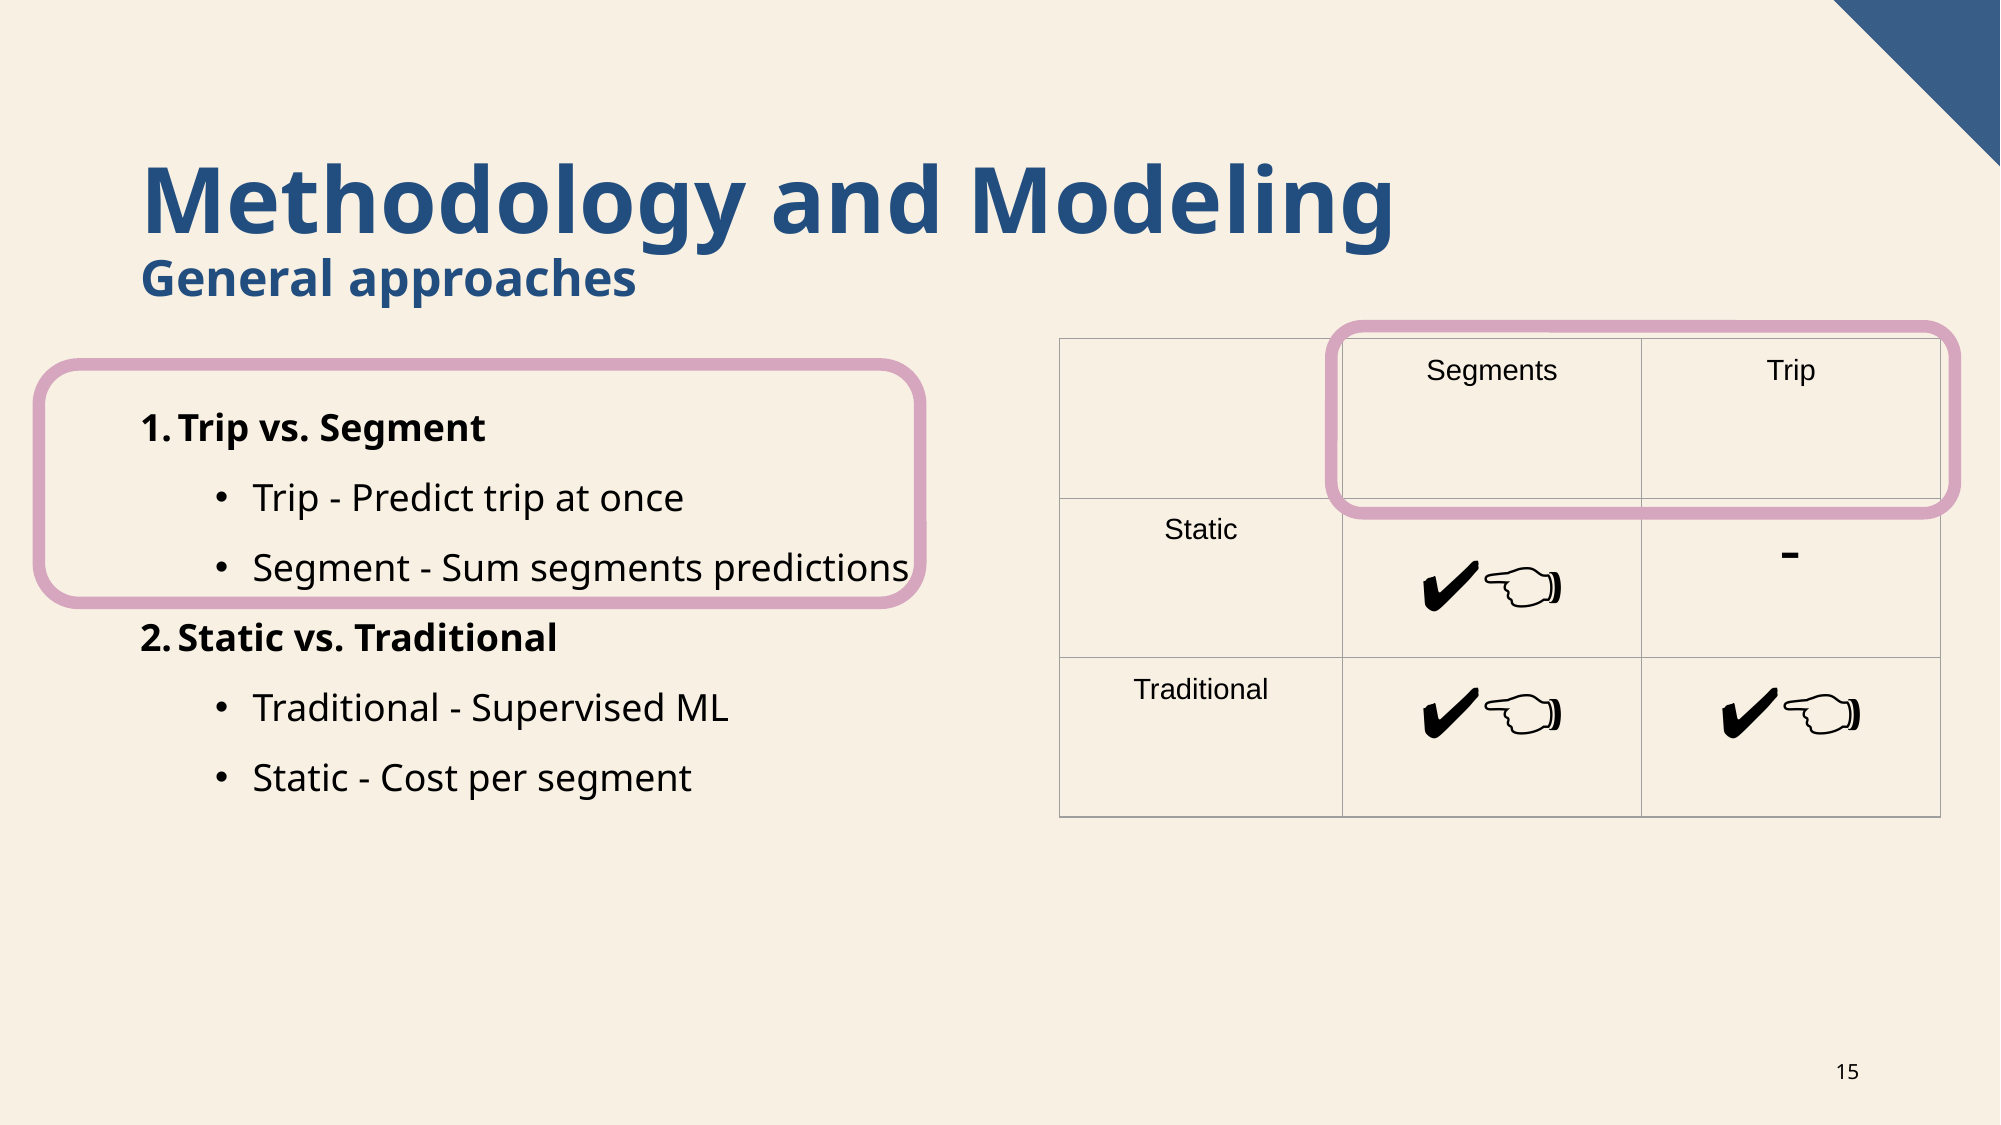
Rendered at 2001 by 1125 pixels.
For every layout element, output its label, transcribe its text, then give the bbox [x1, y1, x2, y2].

slide_number 15 [1799, 1042, 1875, 1103]
table_cell Traditional [1060, 658, 1342, 816]
table_cell ✔👈 [1642, 658, 1940, 816]
table_header [1060, 339, 1336, 498]
text_box [1331, 326, 1955, 514]
table_cell ✔👈 [1343, 508, 1641, 657]
table_cell ✔👈 [1343, 658, 1641, 816]
table_cell - [1642, 510, 1940, 657]
list Trip vs. Segment Trip - Predict trip at once Segment - Sum segments predictions Static vs. Traditional Traditional - Supervised ML Static - Cost per segment [125, 396, 1096, 1010]
title Methodology and Modeling General approaches [125, 146, 1875, 365]
text_box [38, 364, 921, 603]
table_cell Static [1060, 499, 1342, 657]
